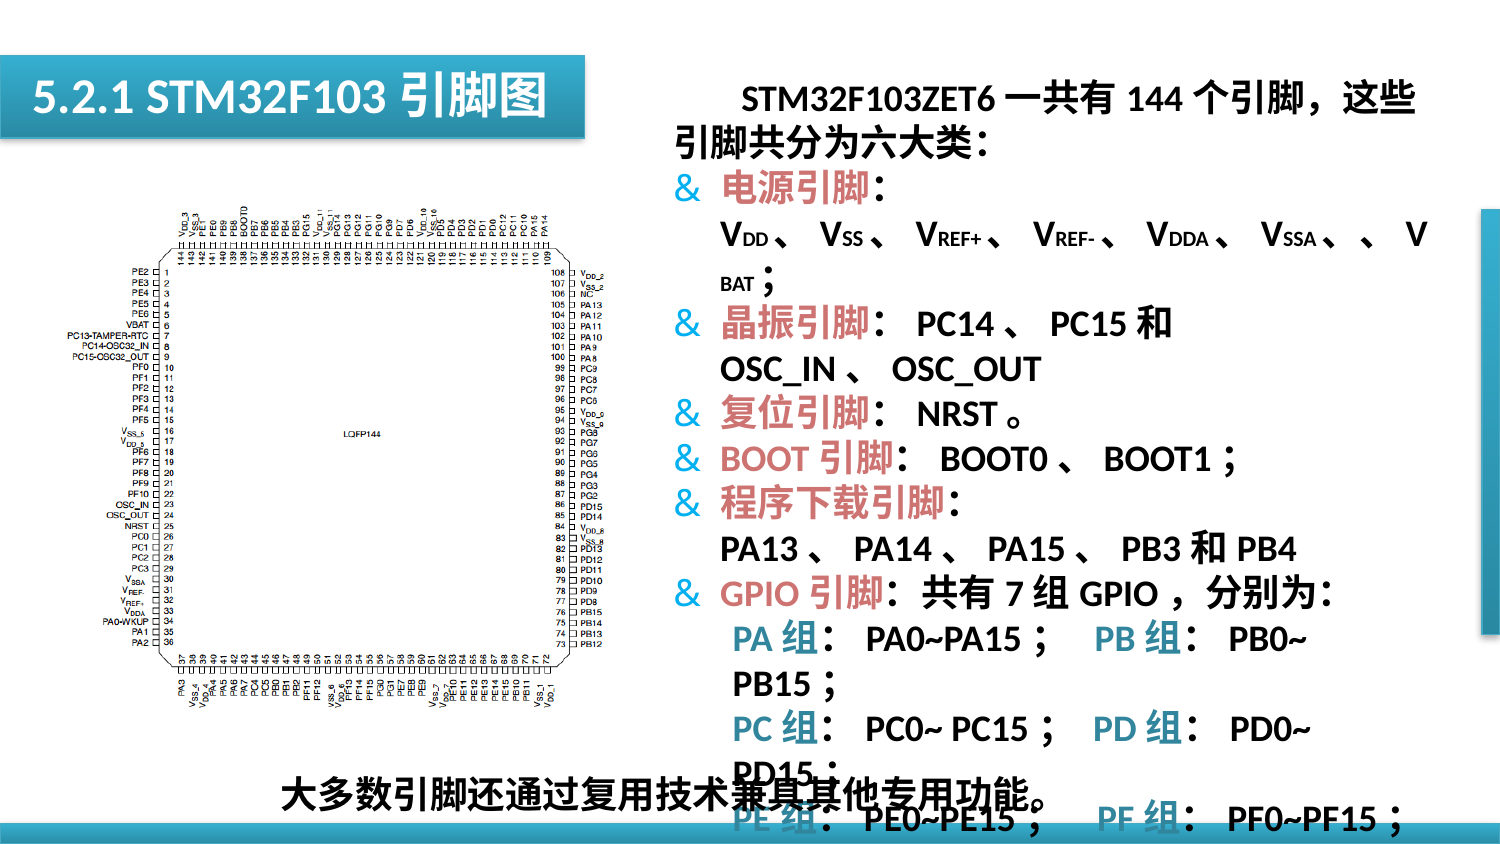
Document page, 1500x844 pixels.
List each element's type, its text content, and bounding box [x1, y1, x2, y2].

picture [64, 200, 613, 718]
text_box 大多数引脚还通过复用技术兼具其他专用功能。 [265, 763, 1173, 823]
text_box 5.2.1 STM32F103引脚图 [17, 55, 564, 131]
text_box STM32F103ZET6一共有144个引脚，这些引脚共分为六大类： 电源引脚：VDD、VSS、VREF+、VREF-、VDDA、VSSA、、VBAT； 晶振引脚：PC14、PC15和OSC_IN、OSC_OUT 复位引脚：NRST。 BOOT引脚：BOOT0、BOOT1； 程序下载引脚：PA13、PA14、PA15、PB3和PB4 GPIO引脚：共有7组GPIO，分别为： PA组：PA0~PA15； PB组：PB0~ PB15； PC组：PC0~ PC15； PD组：PD0~ PD15； PE组：PE0~PE15； PF组：PF0~PF15； PG组：PG0~PG15； [658, 66, 1450, 844]
text_box [0, 55, 585, 139]
